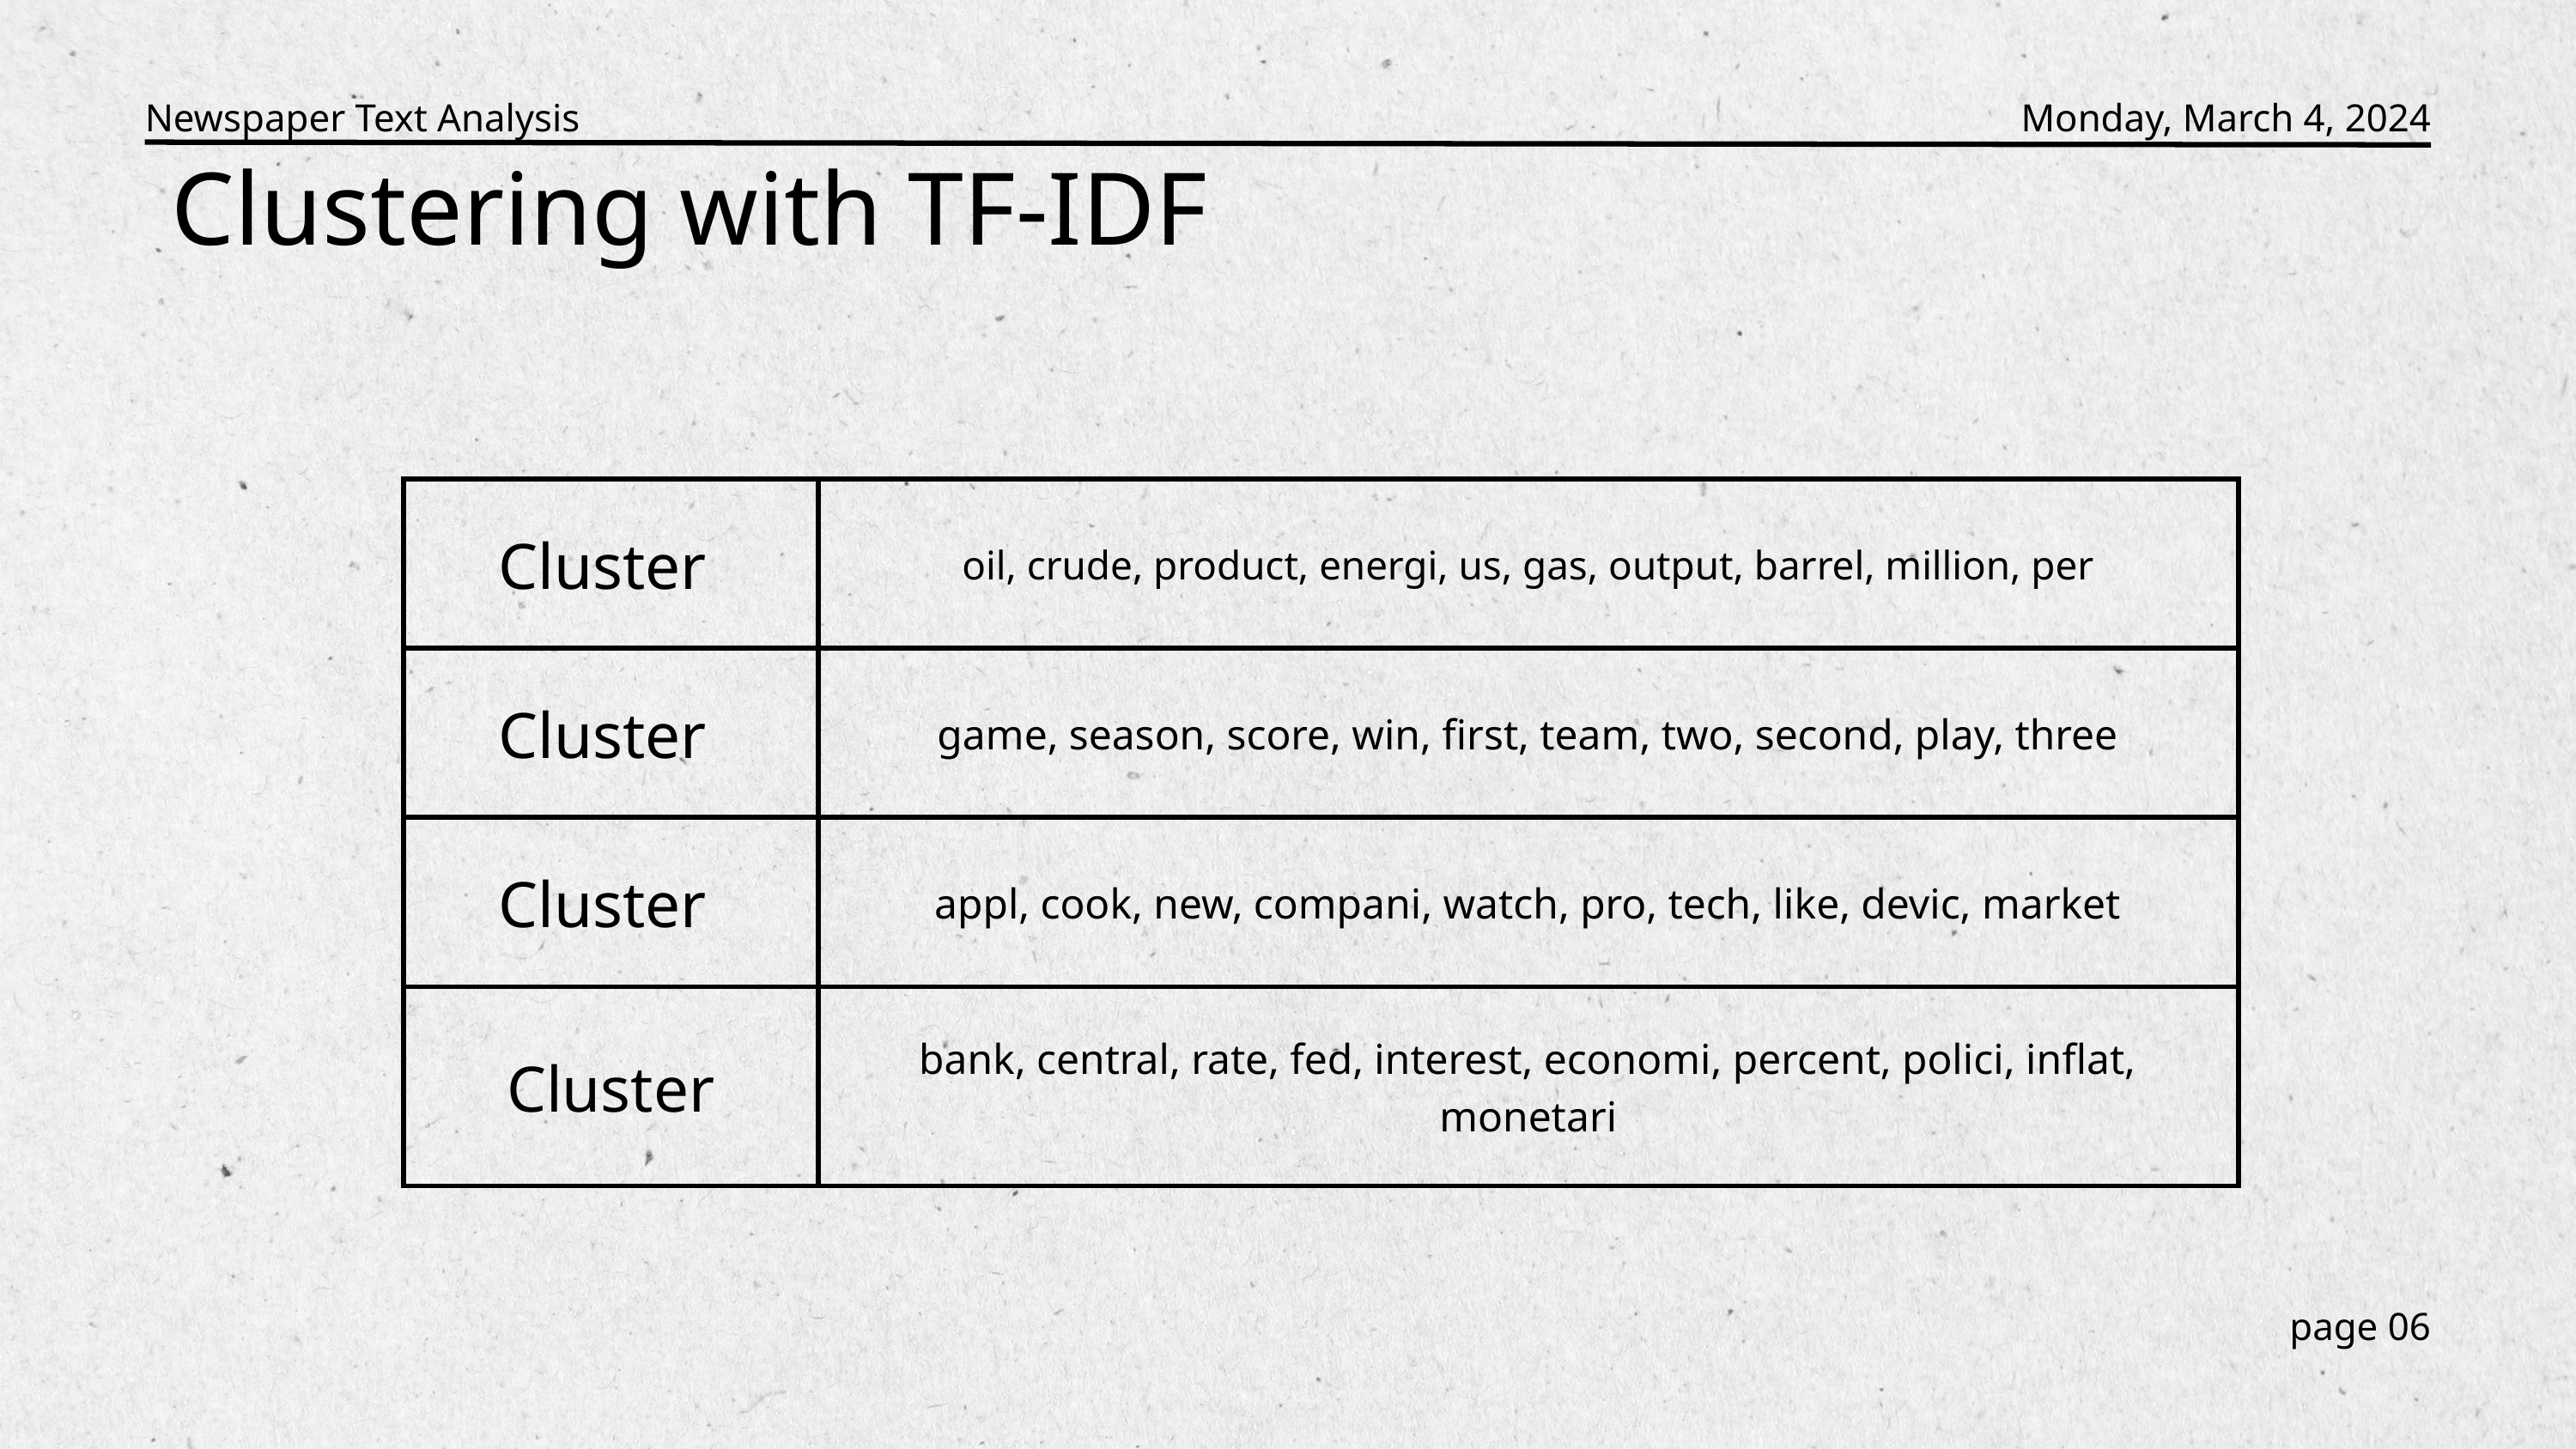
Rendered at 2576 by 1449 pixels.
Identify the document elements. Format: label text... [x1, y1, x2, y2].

table_header Cluster [406, 482, 816, 646]
table_cell bank, central, rate, fed, interest, economi, percent, polici, inflat, monetari [821, 989, 2236, 1184]
table_cell Cluster [406, 651, 816, 815]
text_box Monday, March 4, 2024 [1690, 86, 2432, 140]
text_box Clustering with TF-IDF [171, 124, 1790, 265]
text_box page 06 [1690, 1295, 2432, 1349]
table_cell Cluster [406, 989, 816, 1184]
text_box Newspaper Text Analysis [144, 86, 605, 140]
table_cell appl, cook, new, compani, watch, pro, tech, like, devic, market [821, 820, 2236, 985]
table_cell game, season, score, win, first, team, two, second, play, three [821, 651, 2236, 815]
table_header oil, crude, product, energi, us, gas, output, barrel, million, per [821, 482, 2236, 646]
table_cell Cluster [406, 820, 816, 985]
text_box [0, 0, 2576, 1449]
